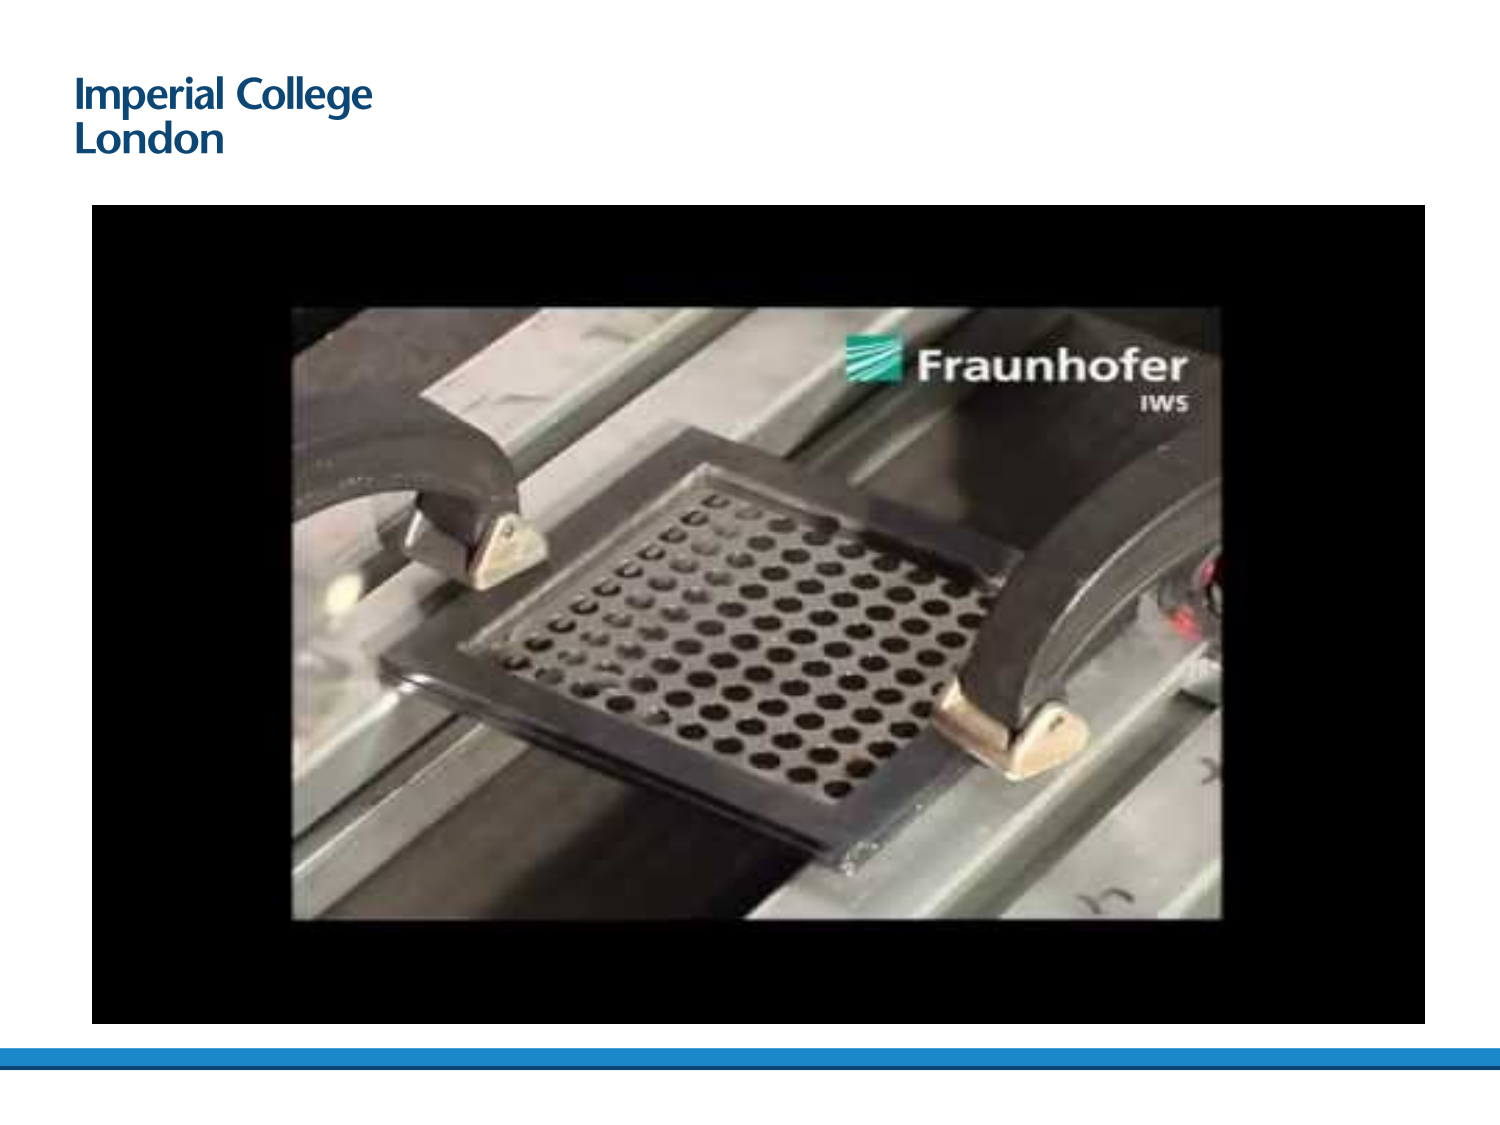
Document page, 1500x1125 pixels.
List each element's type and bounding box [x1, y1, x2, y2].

picture [0, 0, 1500, 1125]
text_box [91, 204, 1426, 1025]
